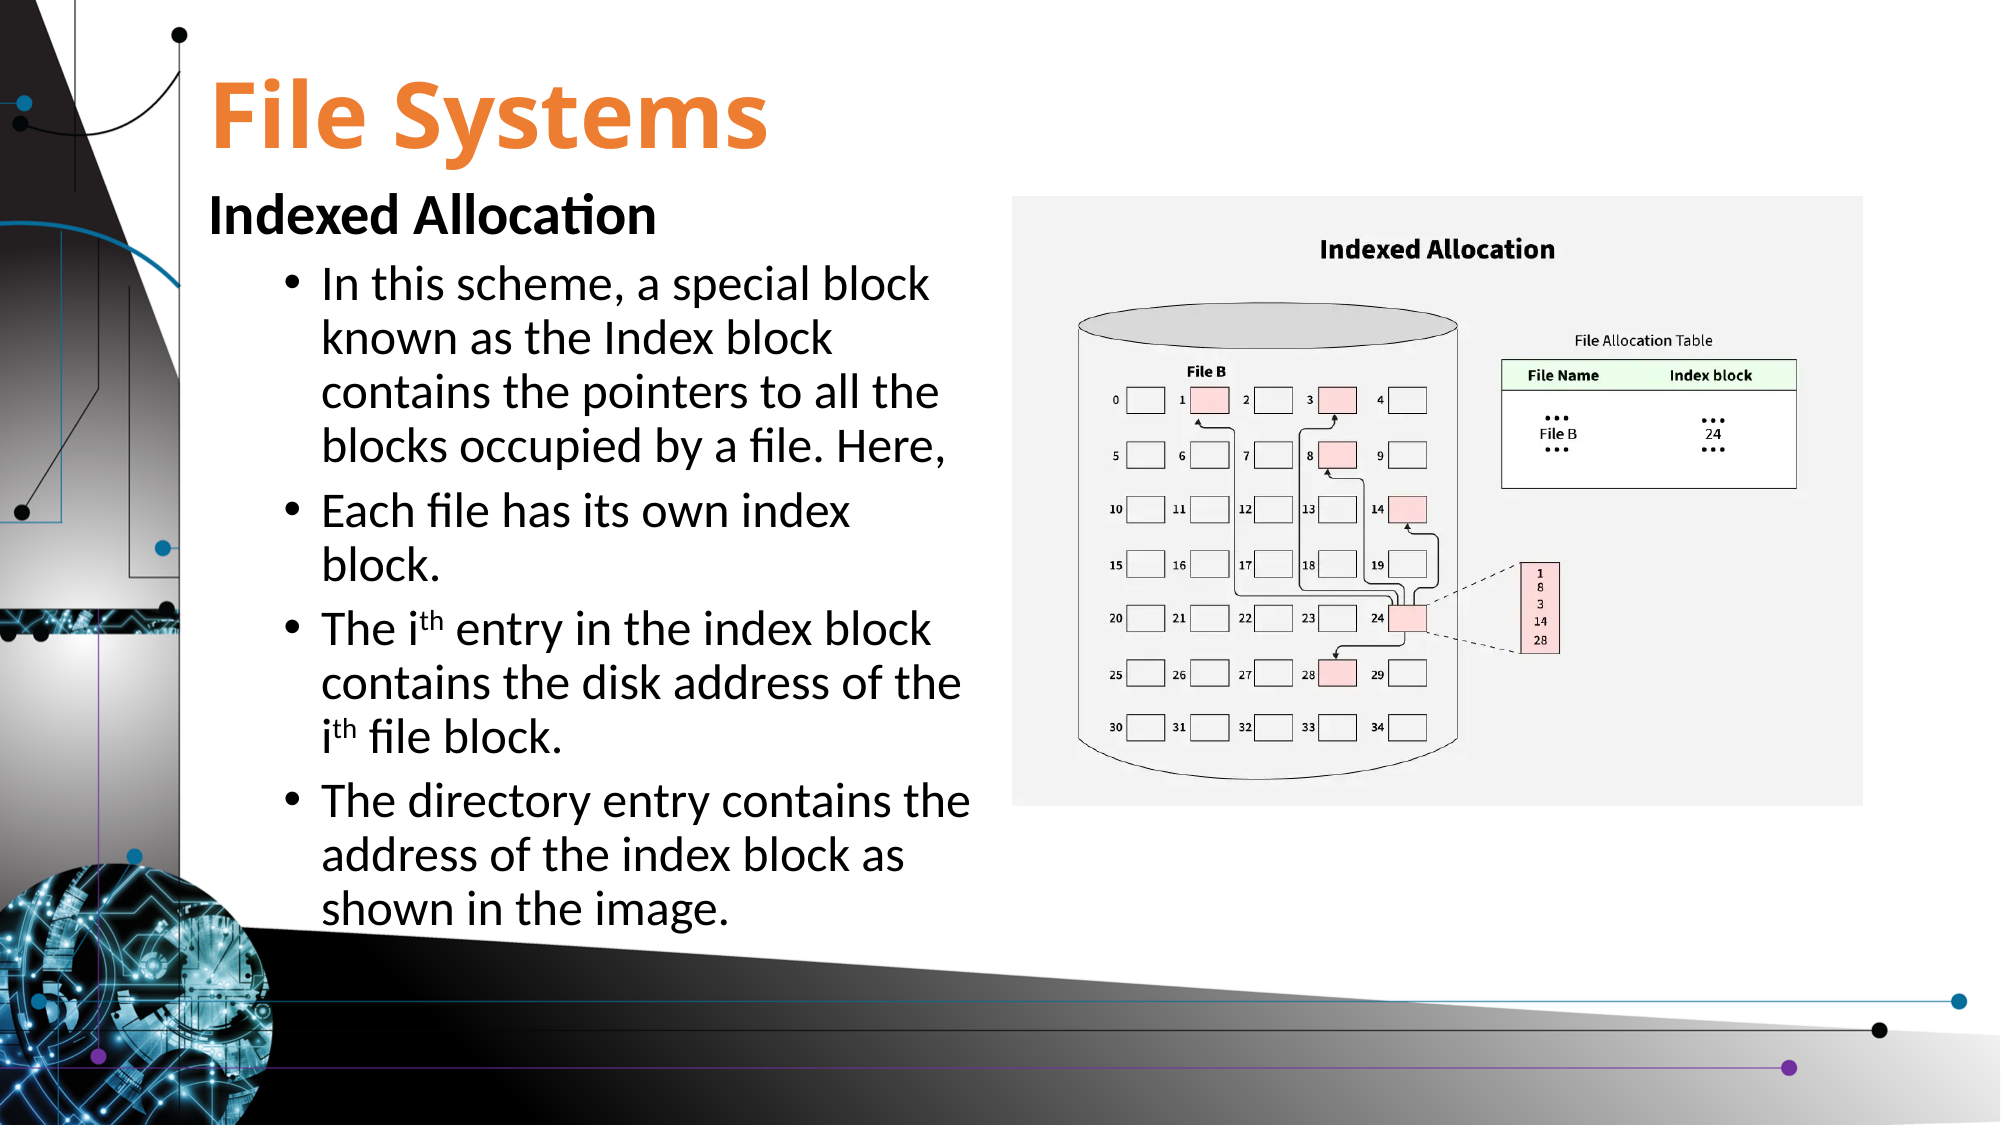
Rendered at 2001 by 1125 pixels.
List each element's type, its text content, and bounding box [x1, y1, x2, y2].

list Indexed Allocation In this scheme, a special block known as the Index block contains the pointers to all the blocks occupied by a file. Here, Each file has its own index block. The ith entry in the index block contains the disk address of the ith file block. The directory entry contains the address of the index block as shown in the image. [193, 176, 988, 1014]
title File Systems [193, 59, 1863, 177]
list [1012, 196, 1863, 806]
picture [0, 0, 2001, 1125]
